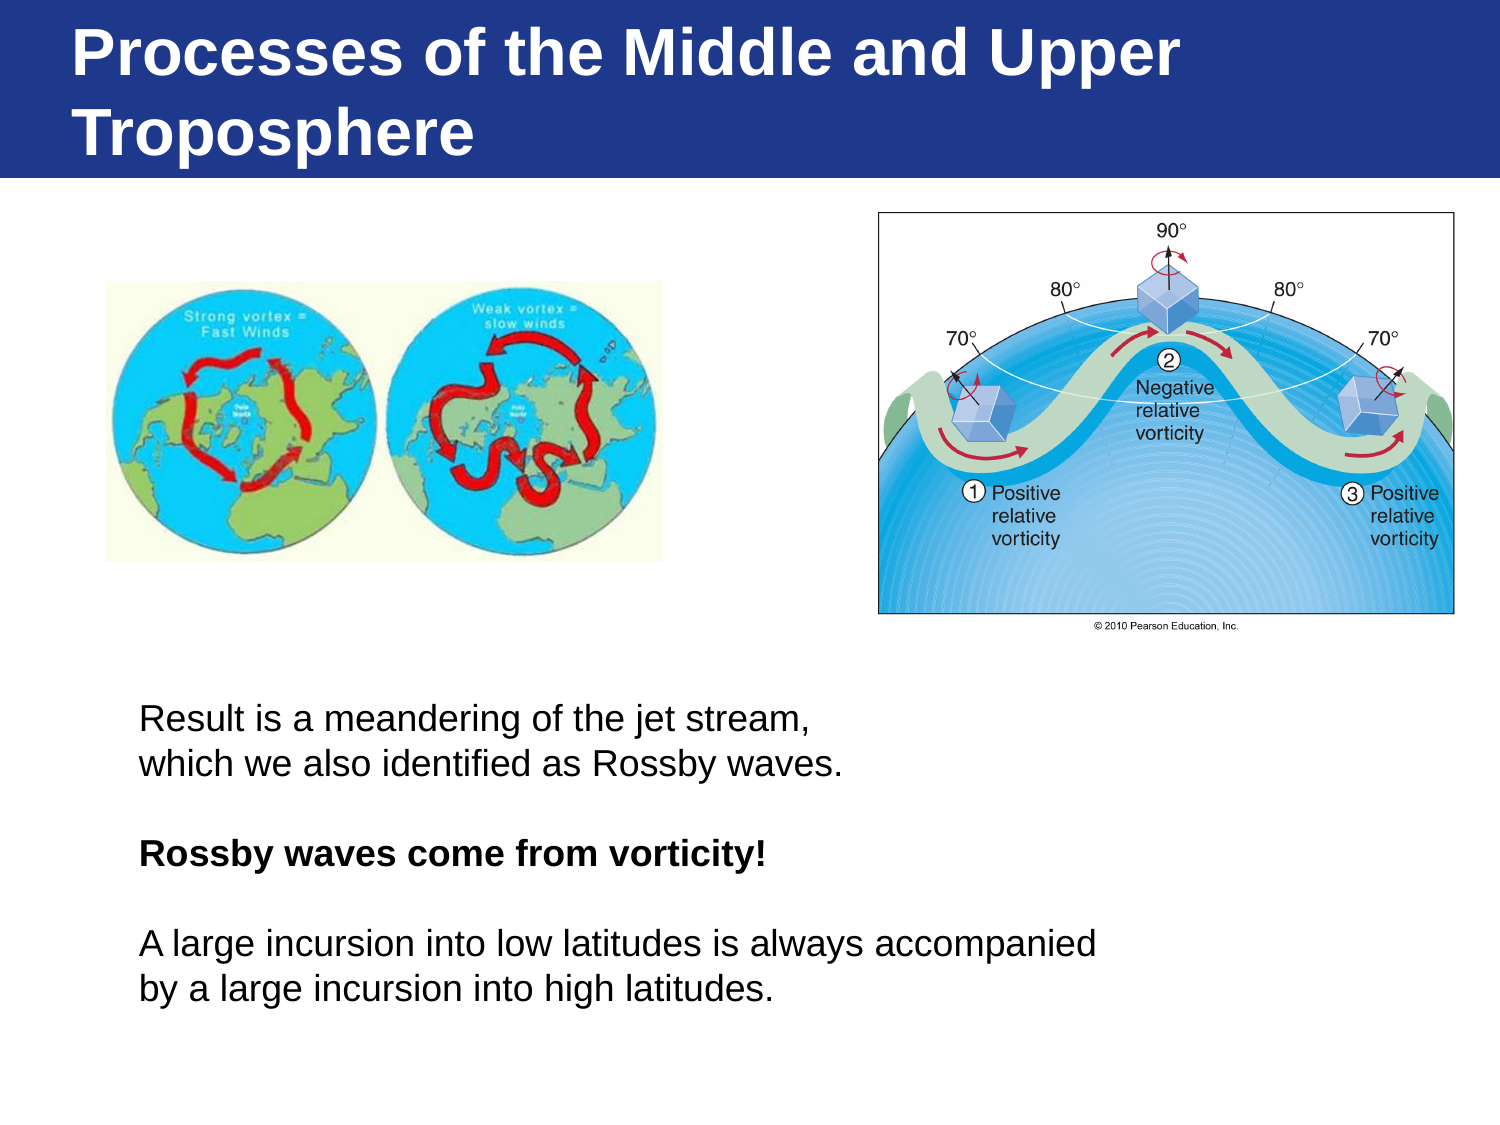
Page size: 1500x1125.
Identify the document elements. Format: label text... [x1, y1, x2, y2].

picture [105, 281, 663, 562]
picture [873, 207, 1458, 636]
text_box Result is a meandering of the jet stream, which we also identified as Rossby waves. Rossby waves come from vorticity! A large incursion into low latitudes is always accompanied by a large incursion into high latitudes. [123, 686, 1113, 1017]
title Processes of the Middle and Upper Troposphere [0, 1, 1485, 179]
